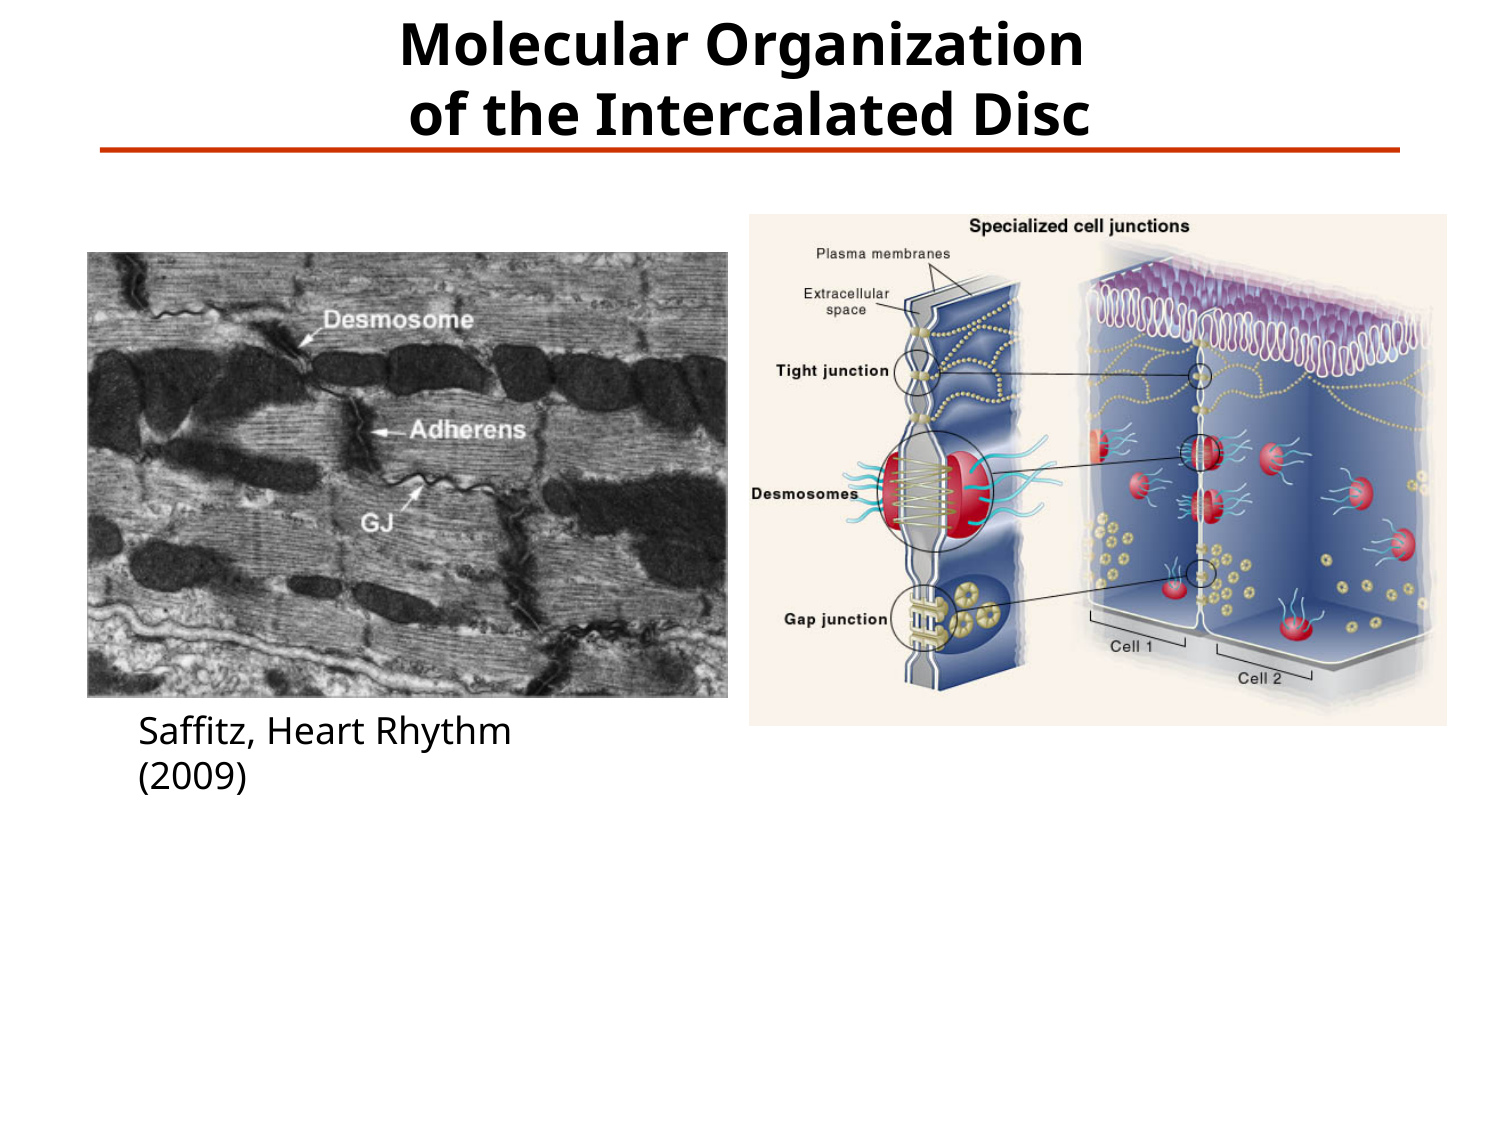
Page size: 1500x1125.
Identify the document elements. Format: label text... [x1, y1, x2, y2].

text_box Saffitz, Heart Rhythm (2009) [123, 705, 638, 805]
picture [86, 252, 729, 699]
picture [749, 214, 1447, 726]
text_box Molecular Organization of the Intercalated Disc [57, 0, 1443, 155]
